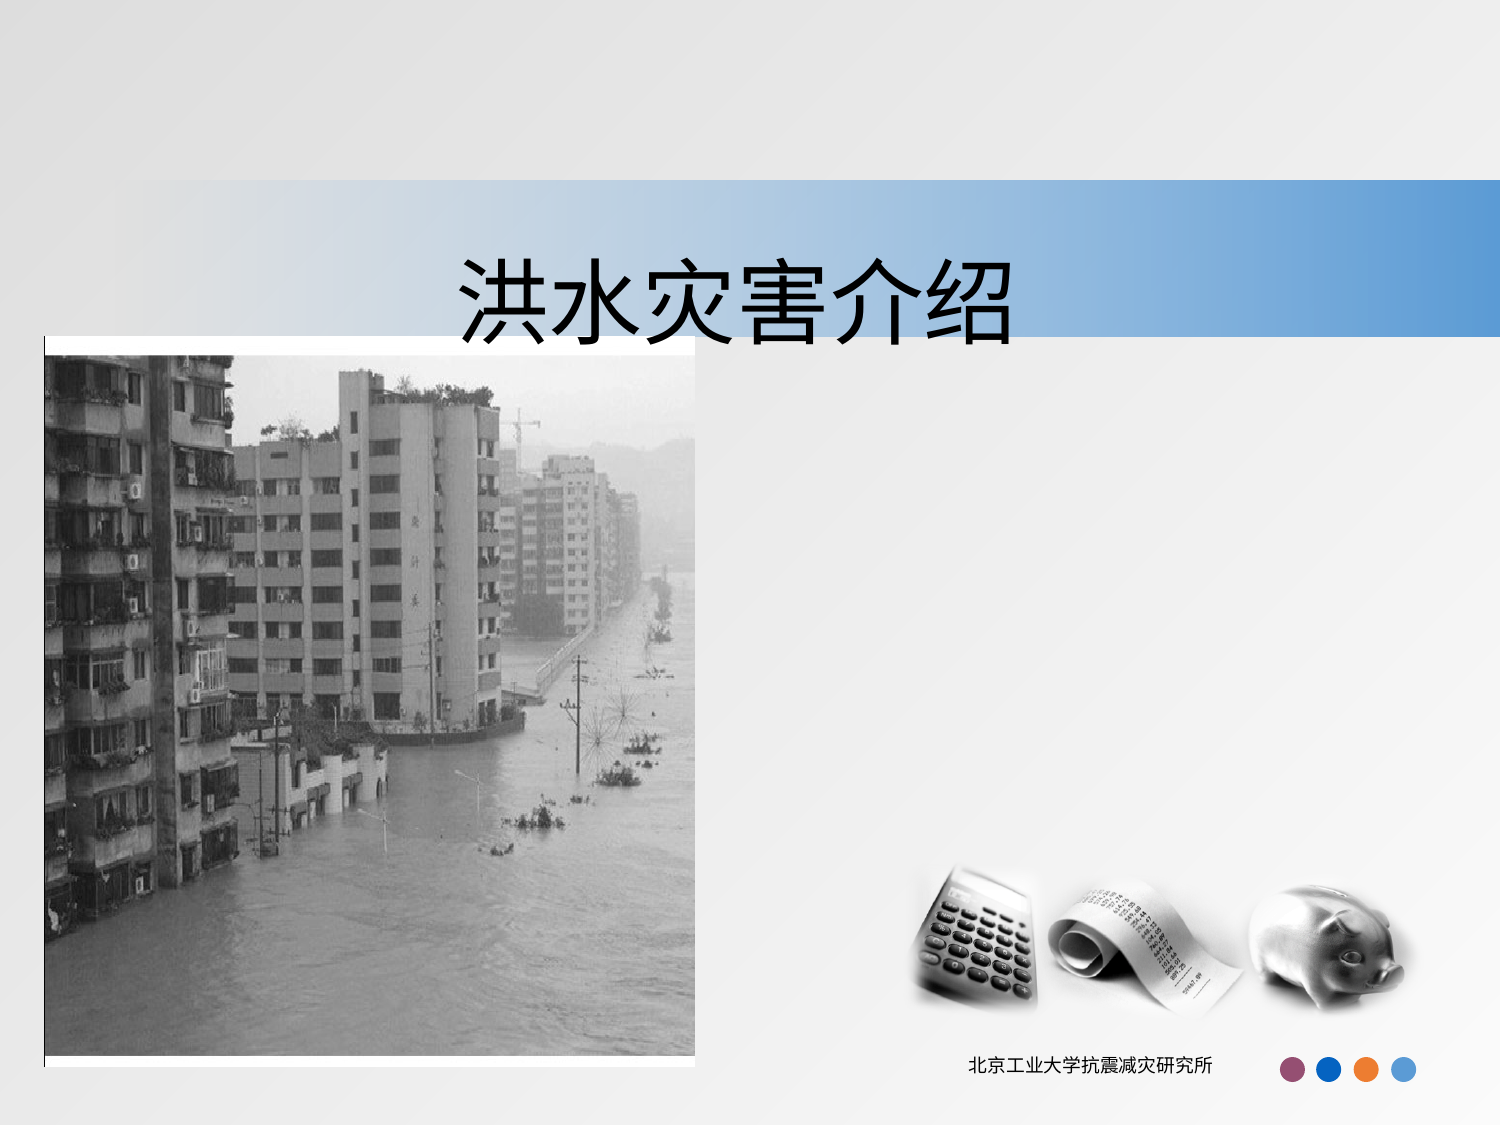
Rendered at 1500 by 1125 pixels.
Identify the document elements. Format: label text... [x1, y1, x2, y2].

picture [44, 336, 695, 1067]
picture [902, 857, 1426, 1026]
text_box 洪水灾害介绍 [432, 236, 1040, 364]
